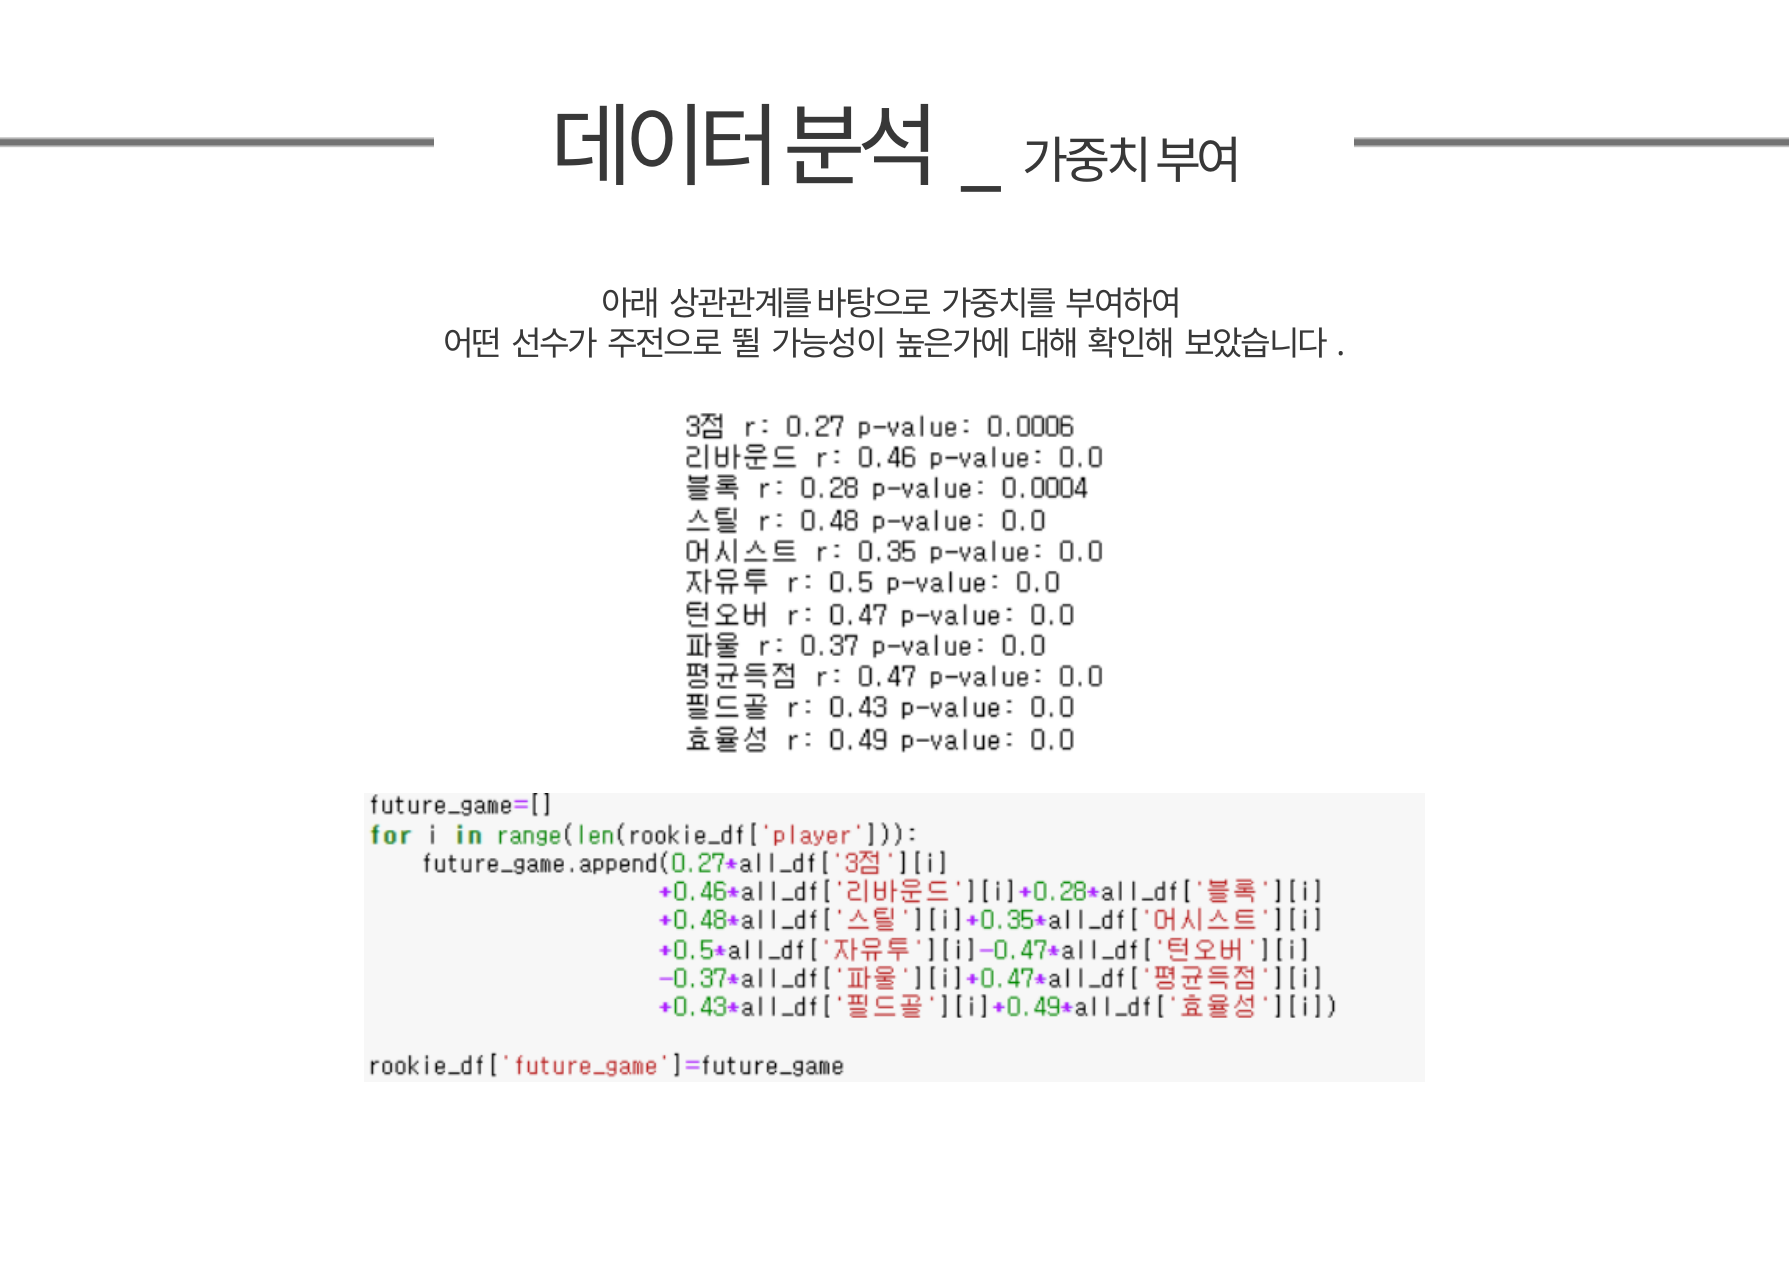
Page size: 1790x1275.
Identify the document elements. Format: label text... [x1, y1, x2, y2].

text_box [679, 411, 1110, 756]
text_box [0, 126, 435, 158]
text_box 데이터 분석_가중치 부여 [535, 81, 1612, 204]
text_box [1354, 126, 1789, 158]
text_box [364, 792, 1425, 1082]
text_box 아래 상관관계를 바탕으로 가중치를 부여하여 어떤 선수가 주전으로 뛸 가능성이 높은가에 대해 확인해 보았습니다. [351, 274, 1437, 370]
